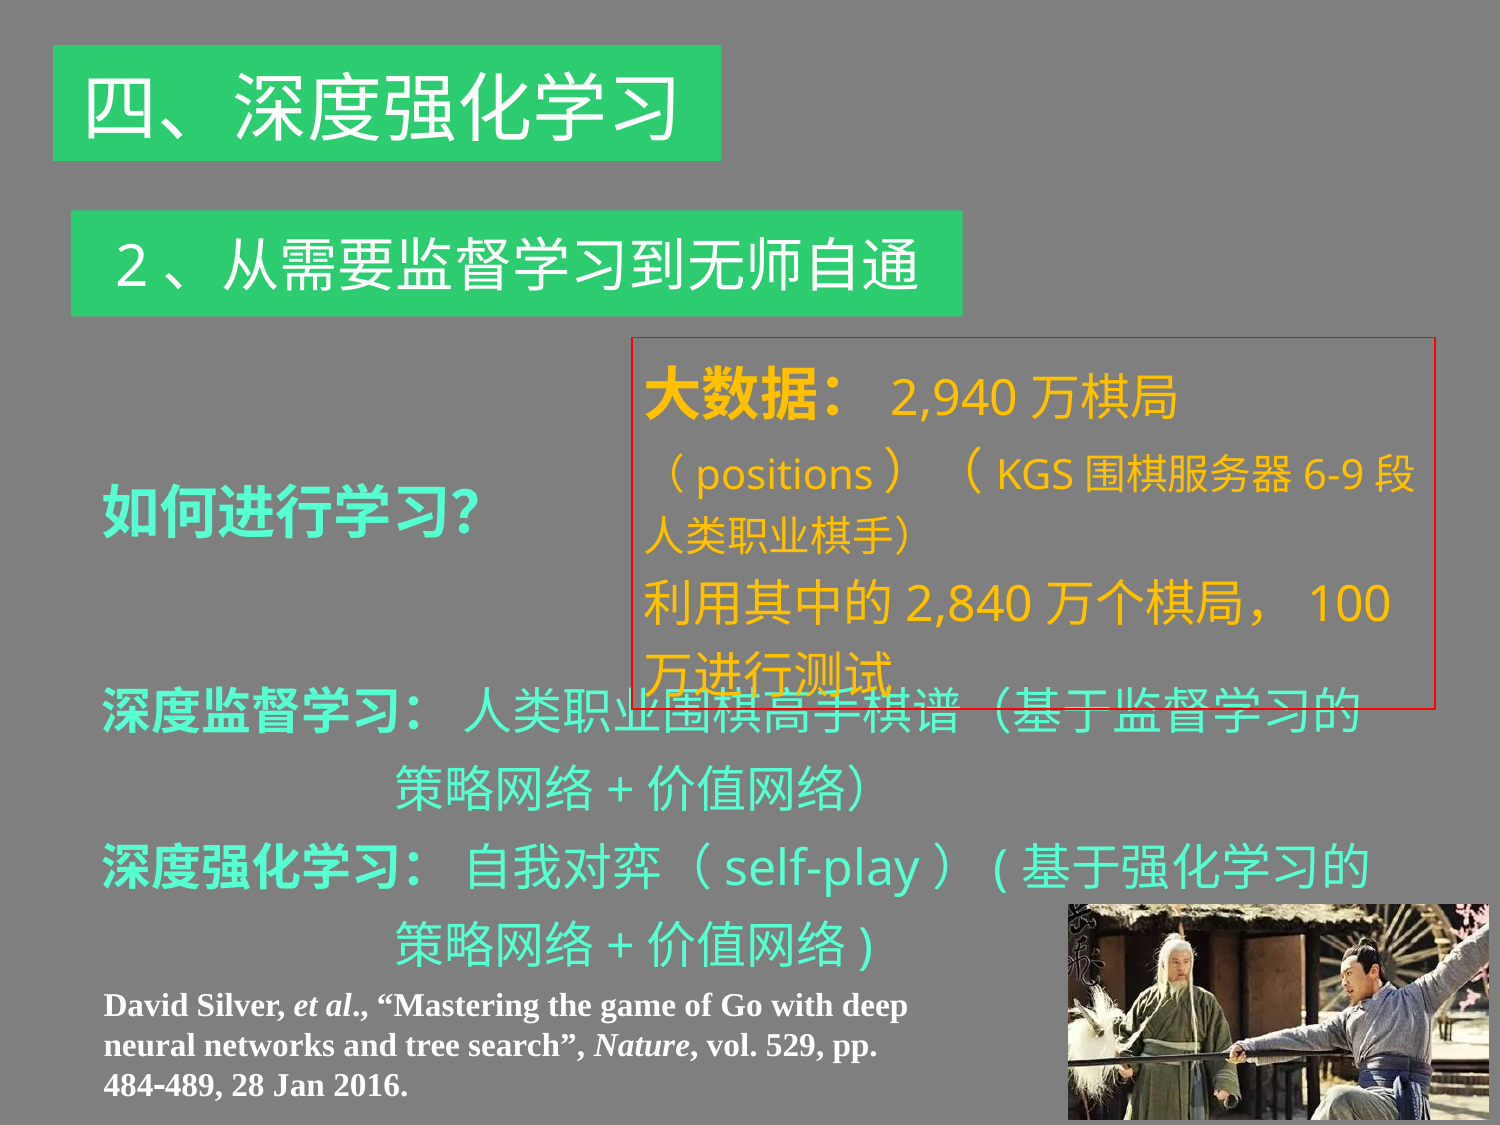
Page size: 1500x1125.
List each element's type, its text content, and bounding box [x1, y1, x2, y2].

text_box 2、从需要监督学习到无师自通 [88, 212, 951, 315]
text_box 大数据：2,940万棋局（positions）（KGS围棋服务器6-9段人类职业棋手） 利用其中的2,840万个棋局，100万进行测试 [631, 337, 1436, 710]
text_box 四、深度强化学习 [70, 54, 734, 157]
text_box 如何进行学习？ 深度监督学习： 人类职业围棋高手棋谱（基于监督学习的 策略网络+价值网络） 深度强化学习： 自我对弈（self-play）(基于强化学习的 策略网络+价值网络) [86, 446, 1412, 981]
text_box [69, 208, 965, 319]
text_box [51, 43, 724, 163]
picture [1068, 904, 1489, 1121]
text_box David Silver, et al., “Mastering the game of Go with deep neural networks and tree search”, Nature, vol. 529, pp. 484489, 28 Jan 2016. [88, 975, 951, 1111]
